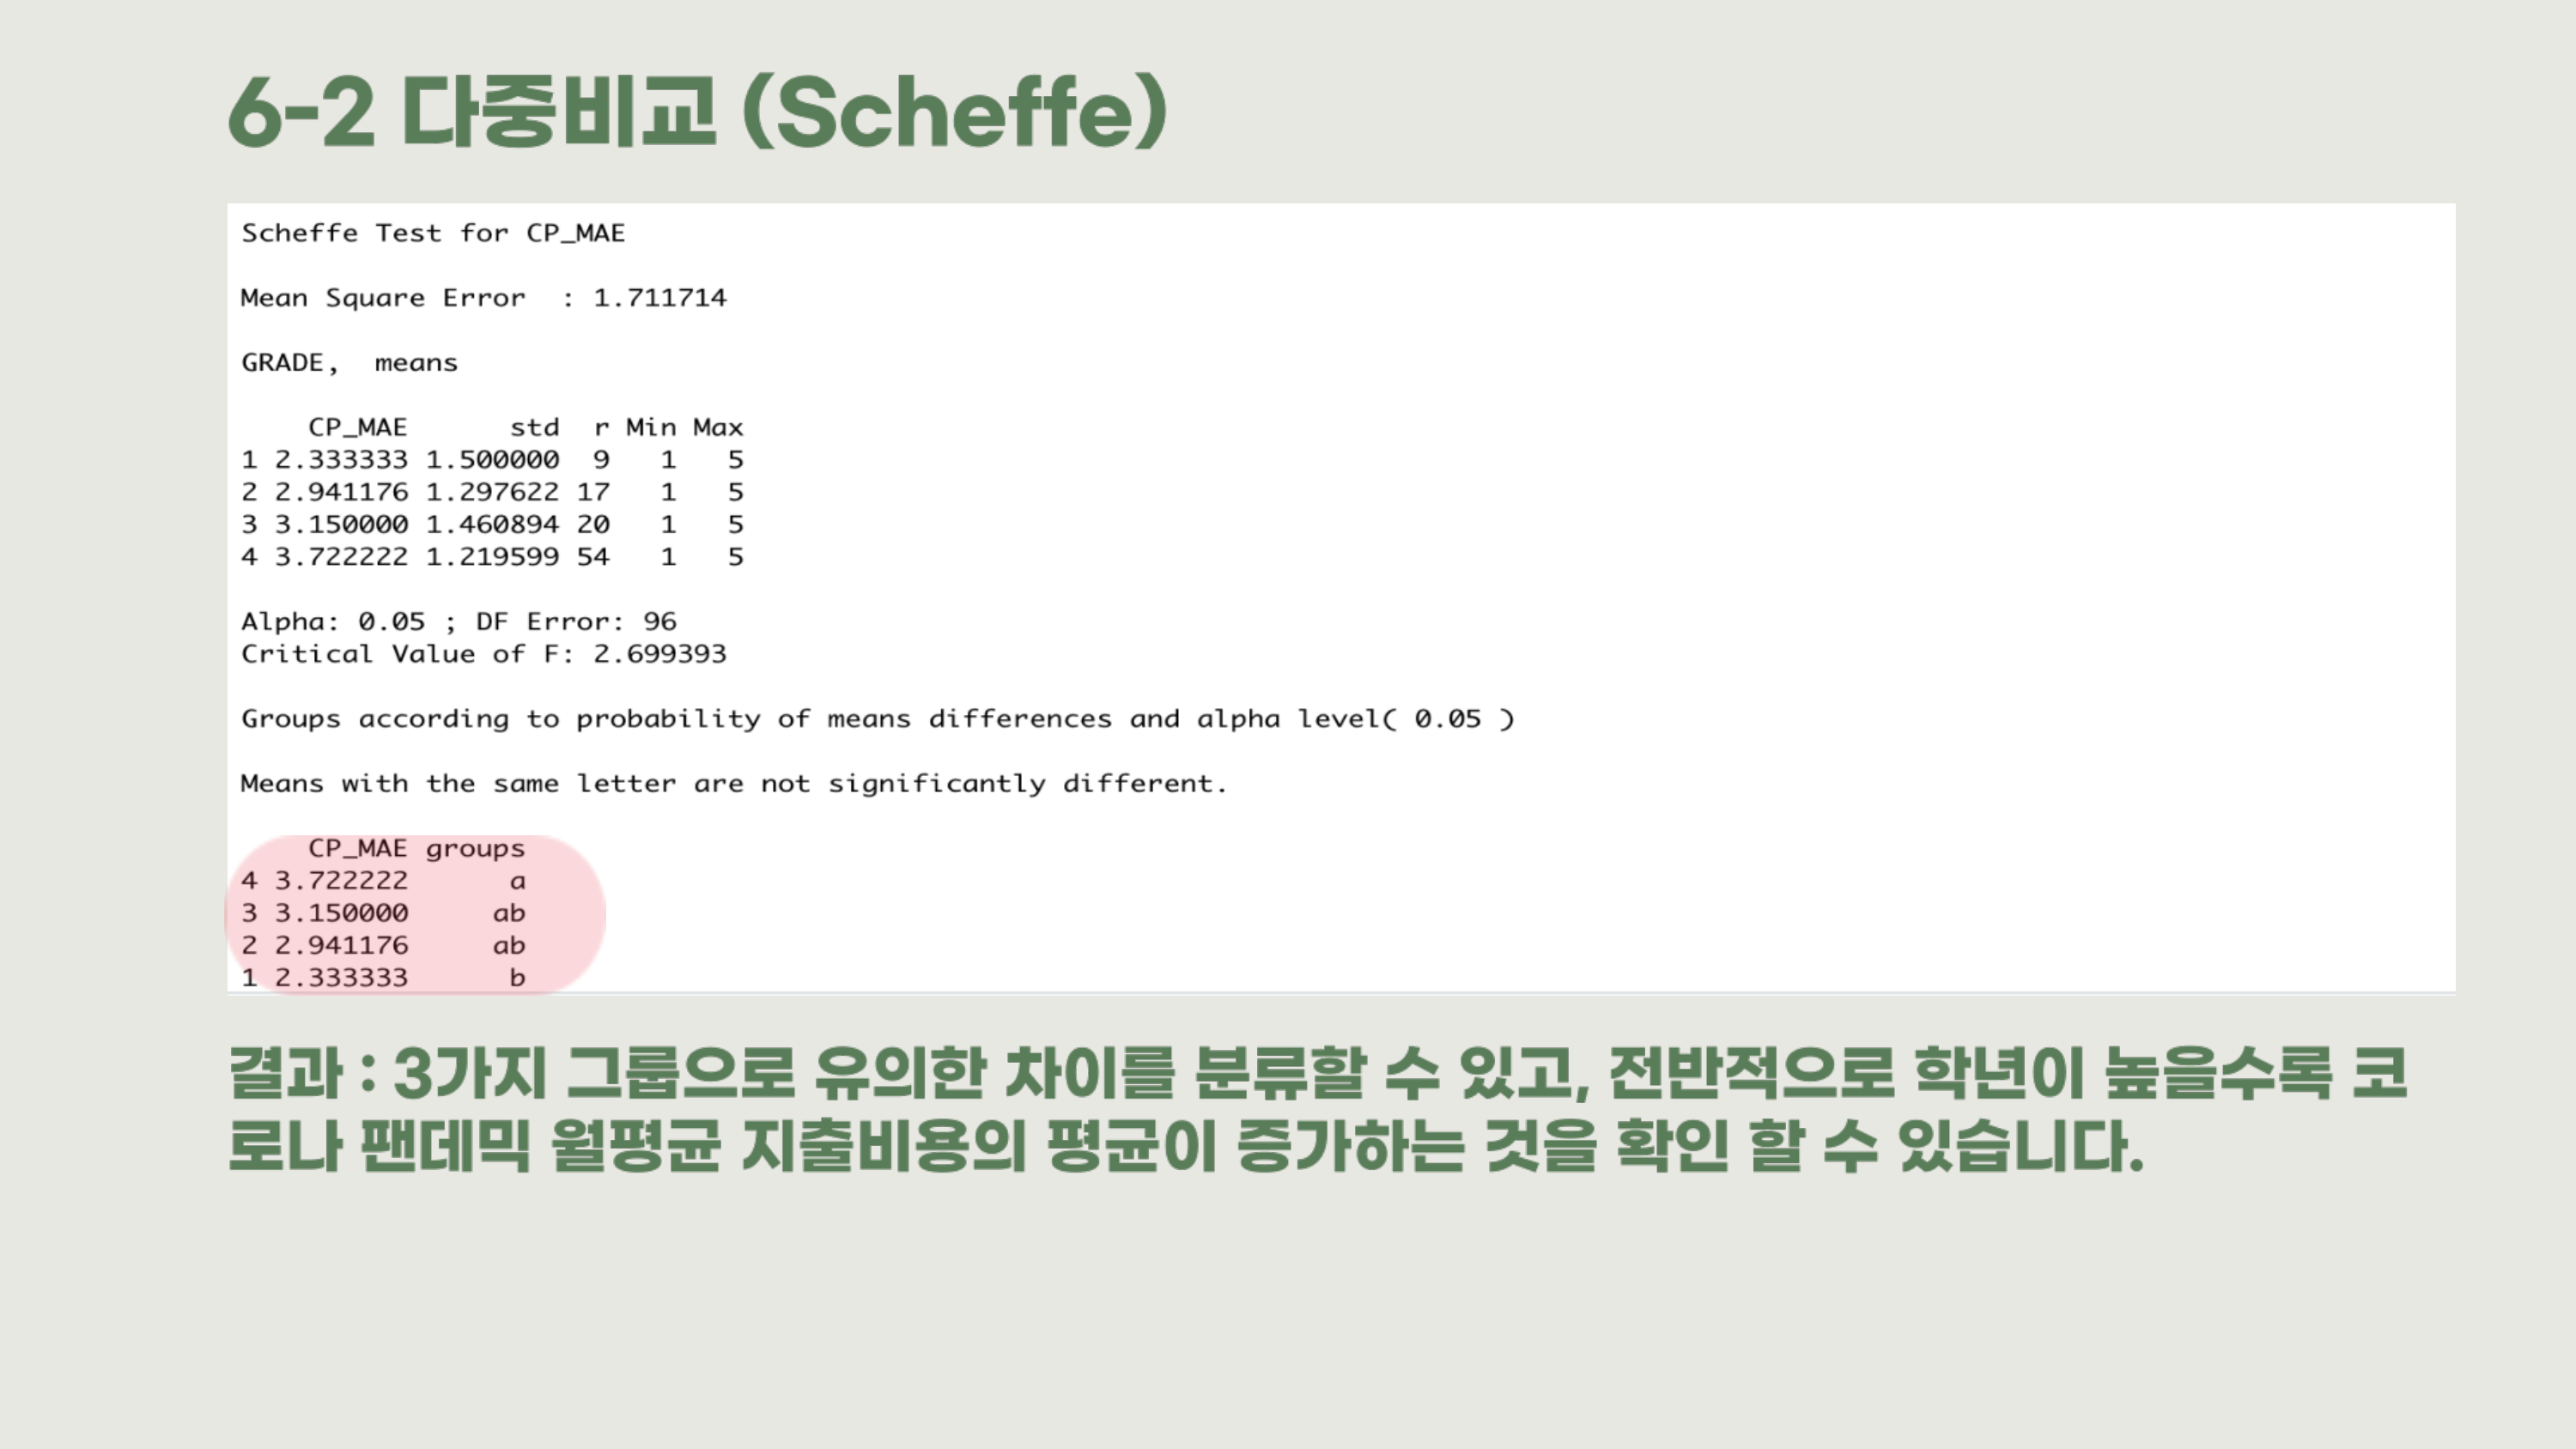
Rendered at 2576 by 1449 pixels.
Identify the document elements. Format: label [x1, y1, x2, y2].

picture [215, 43, 1204, 189]
picture [218, 1022, 2435, 1201]
text_box [224, 834, 606, 997]
text_box [228, 203, 2456, 997]
